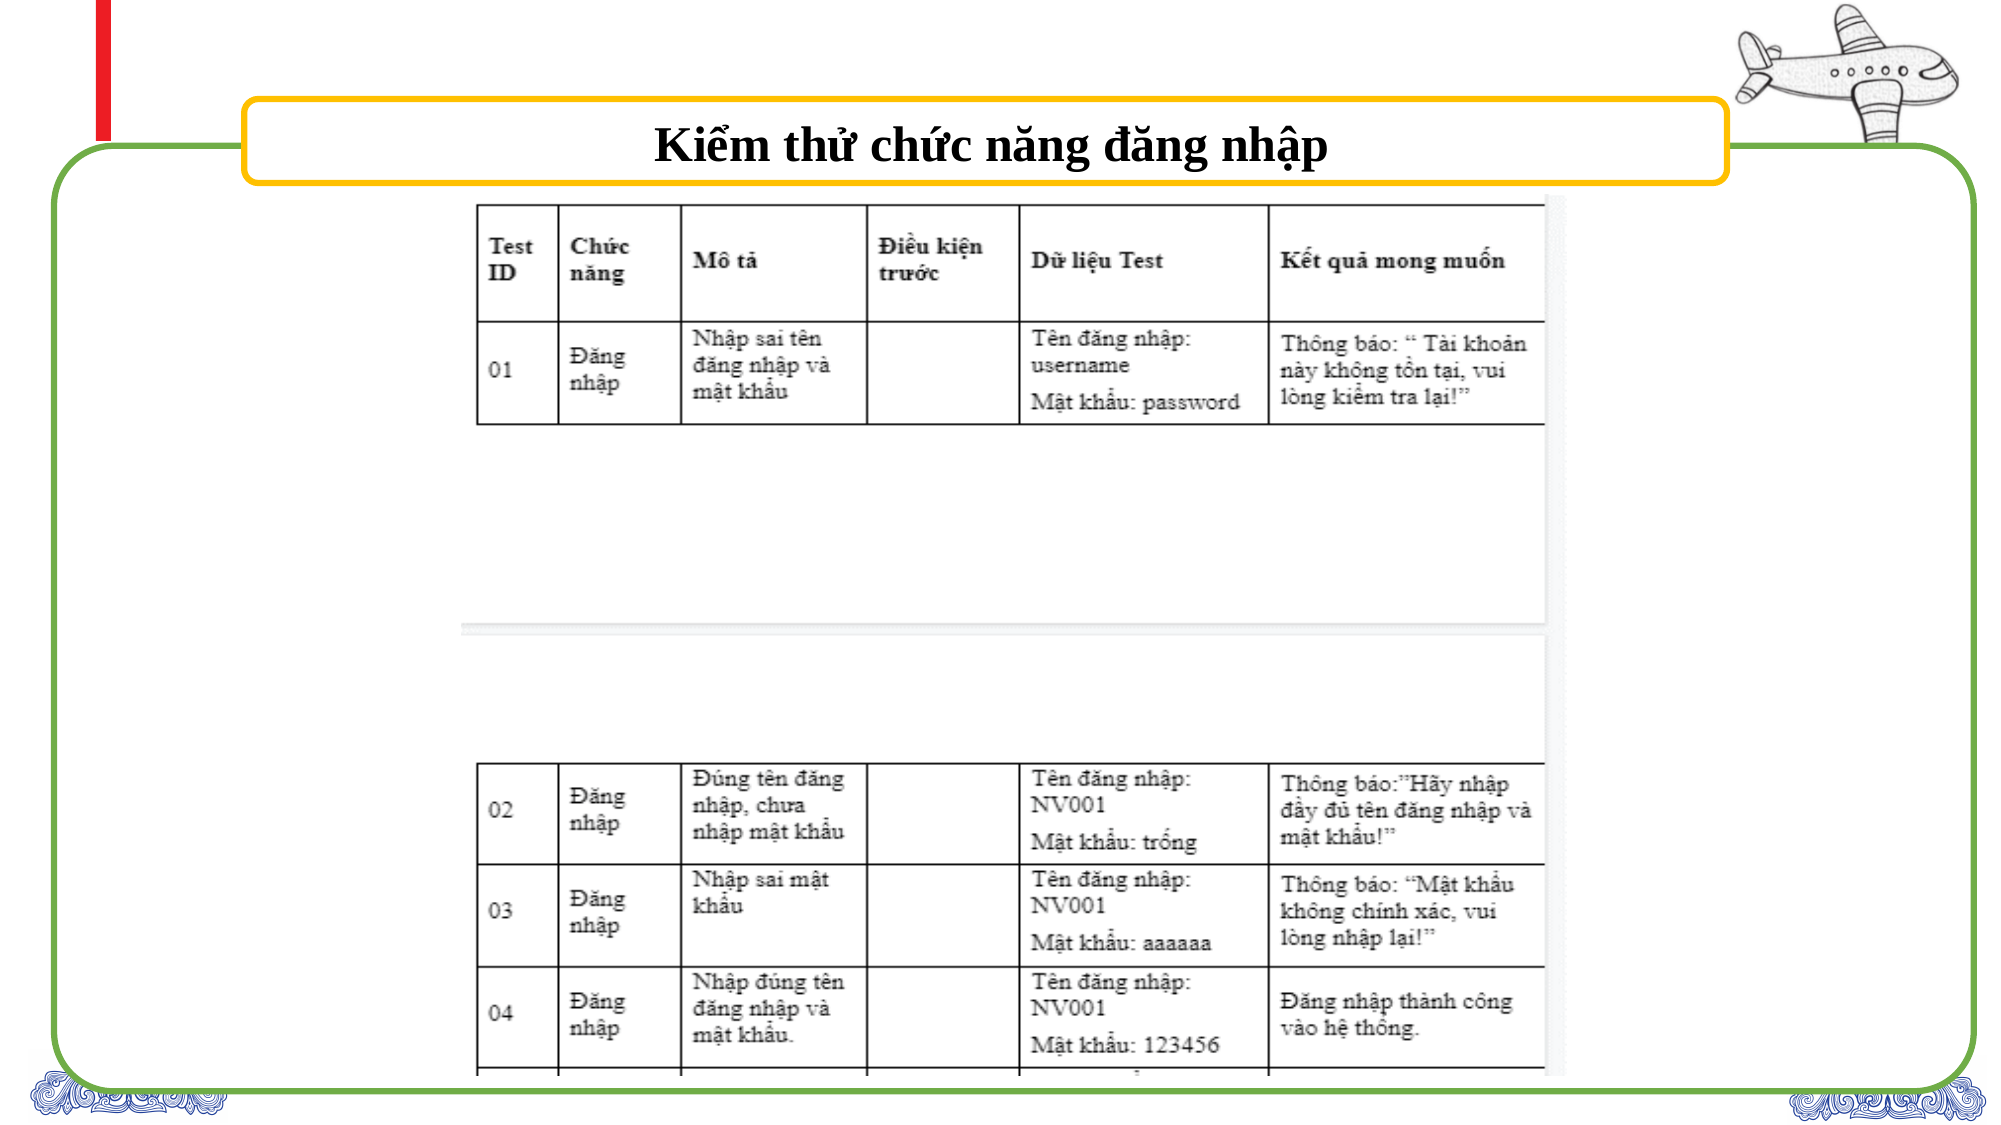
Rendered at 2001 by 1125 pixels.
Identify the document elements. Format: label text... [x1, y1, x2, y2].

picture [460, 194, 1567, 1076]
picture [28, 1048, 228, 1123]
picture [1786, 1055, 1987, 1125]
text_box [54, 145, 1974, 1092]
picture [1710, 0, 1987, 179]
text_box [95, 0, 111, 141]
text_box Kiểm thử chức năng đăng nhập [244, 98, 1706, 184]
